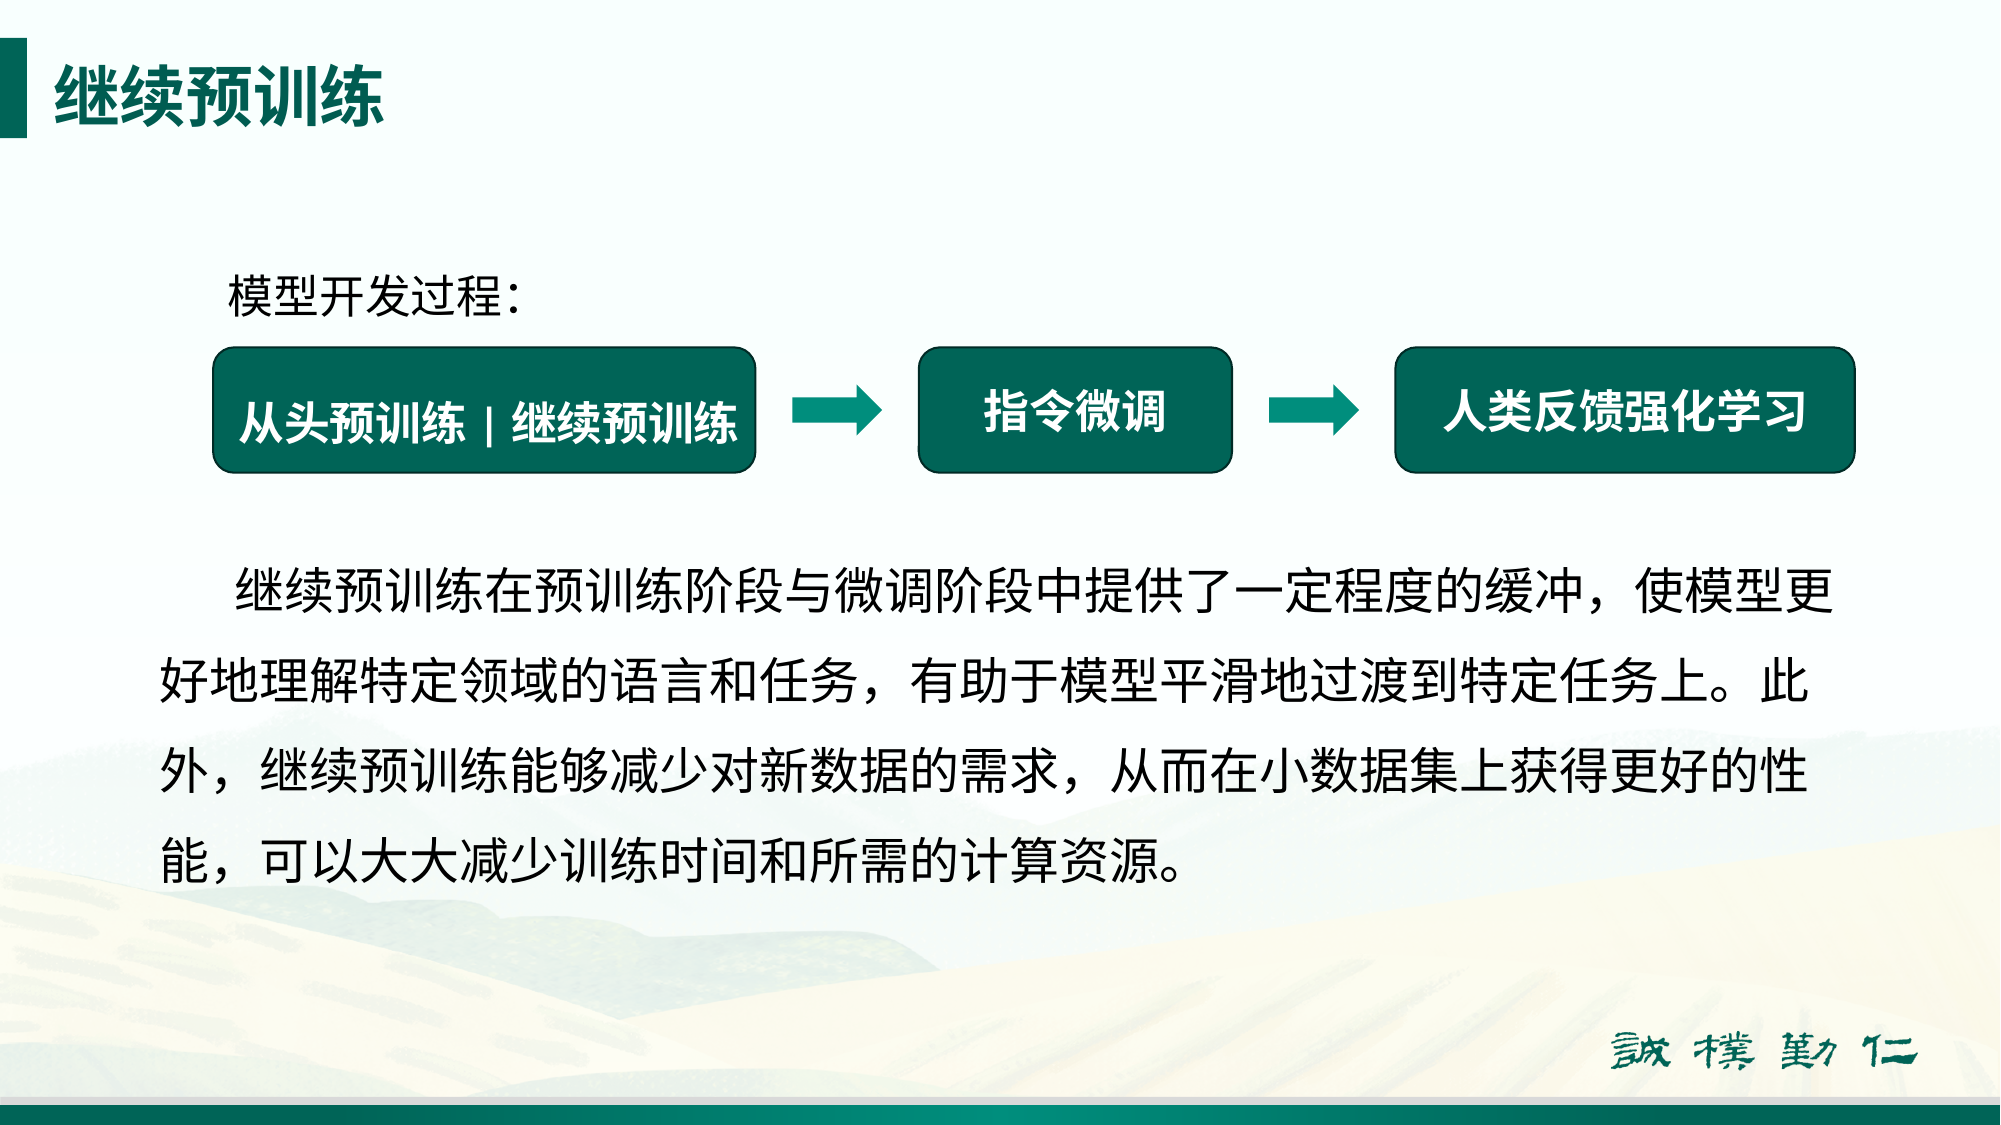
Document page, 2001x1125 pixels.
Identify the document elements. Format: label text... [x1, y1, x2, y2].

text_box 继续预训练在预训练阶段与微调阶段中提供了一定程度的缓冲，使模型更好地理解特定领域的语言和任务，有助于模型平滑地过渡到特定任务上。此外，继续预训练能够减少对新数据的需求，从而在小数据集上获得更好的性能，可以大大减少训练时间和所需的计算资源。 [145, 521, 1855, 897]
title 继续预训练 [38, 55, 415, 144]
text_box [213, 233, 1855, 473]
picture [1611, 1017, 1918, 1084]
